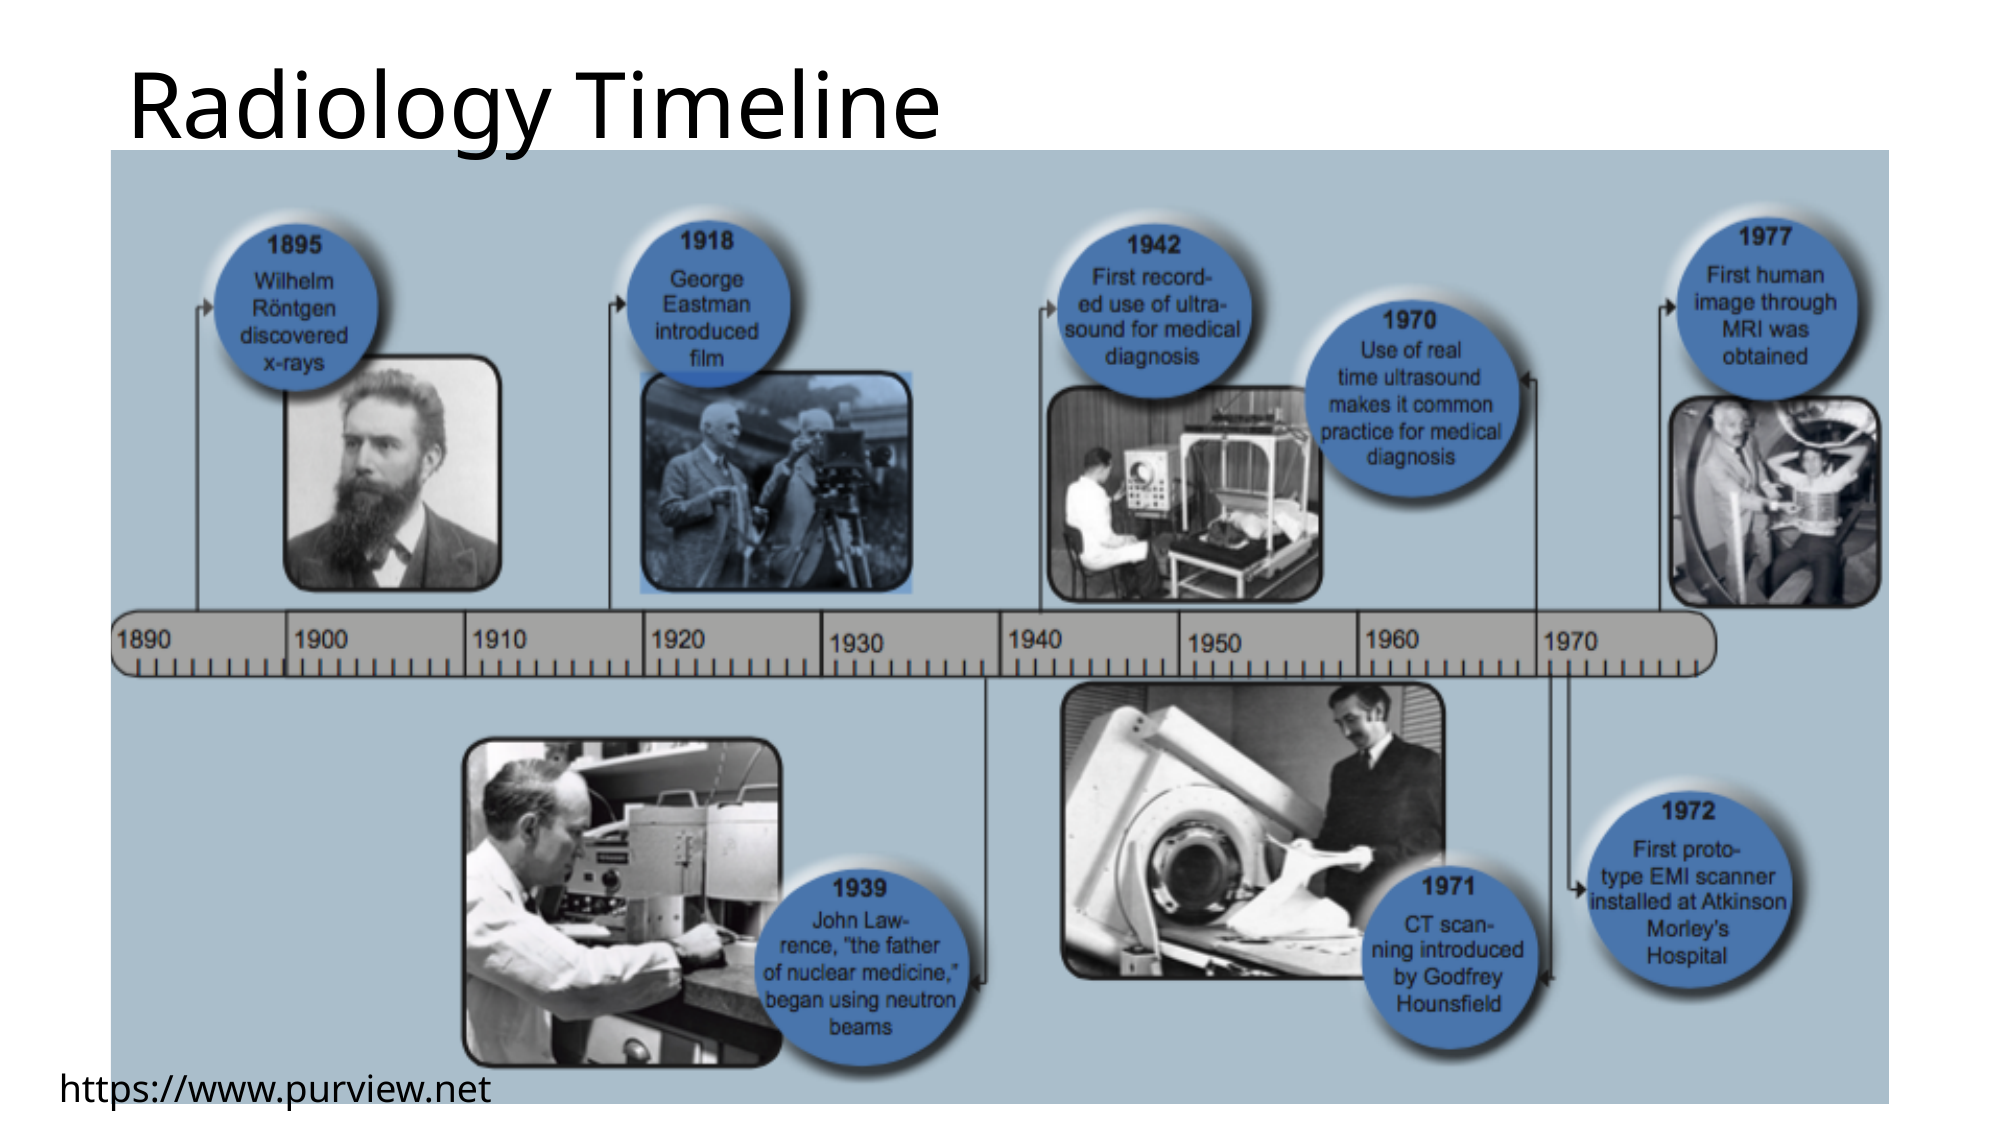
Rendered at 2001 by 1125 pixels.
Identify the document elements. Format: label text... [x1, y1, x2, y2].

text_box https://www.purview.net [43, 1057, 507, 1118]
title Radiology Timeline [110, 0, 1836, 149]
picture [110, 149, 1890, 1104]
